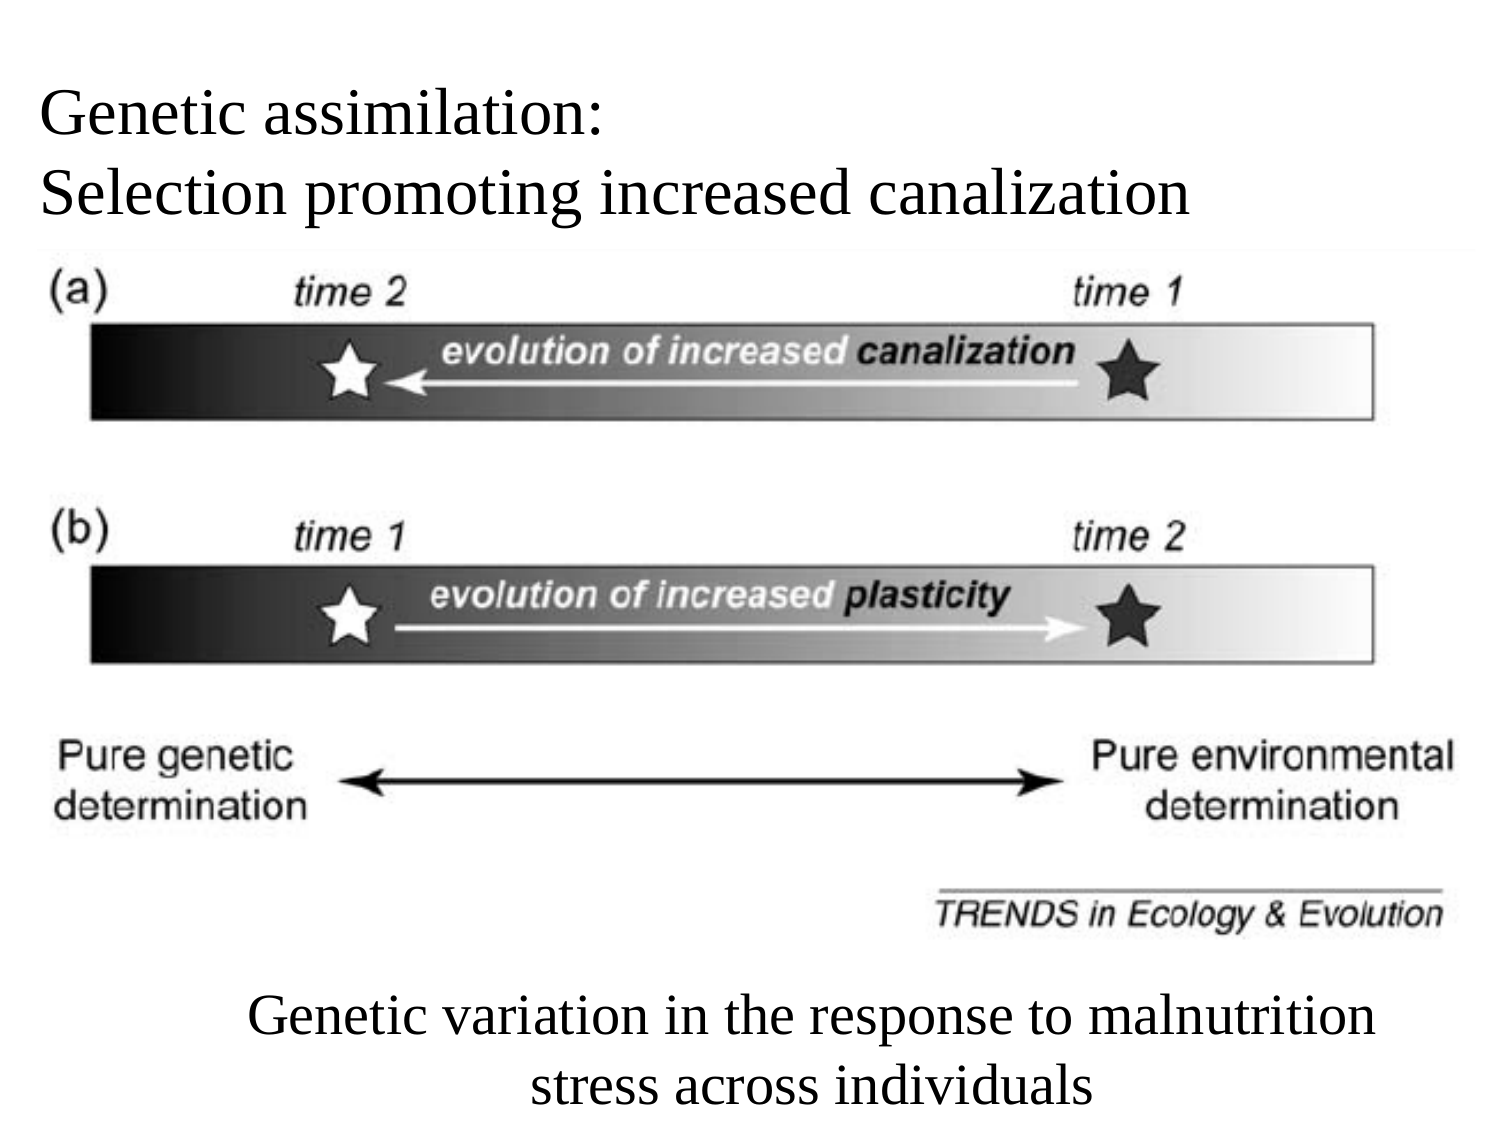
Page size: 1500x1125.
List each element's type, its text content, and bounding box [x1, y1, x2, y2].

text_box Genetic variation in the response to malnutrition stress across individuals [212, 968, 1413, 1124]
picture [37, 249, 1479, 956]
text_box Genetic assimilation: Selection promoting increased canalization [24, 60, 1225, 236]
